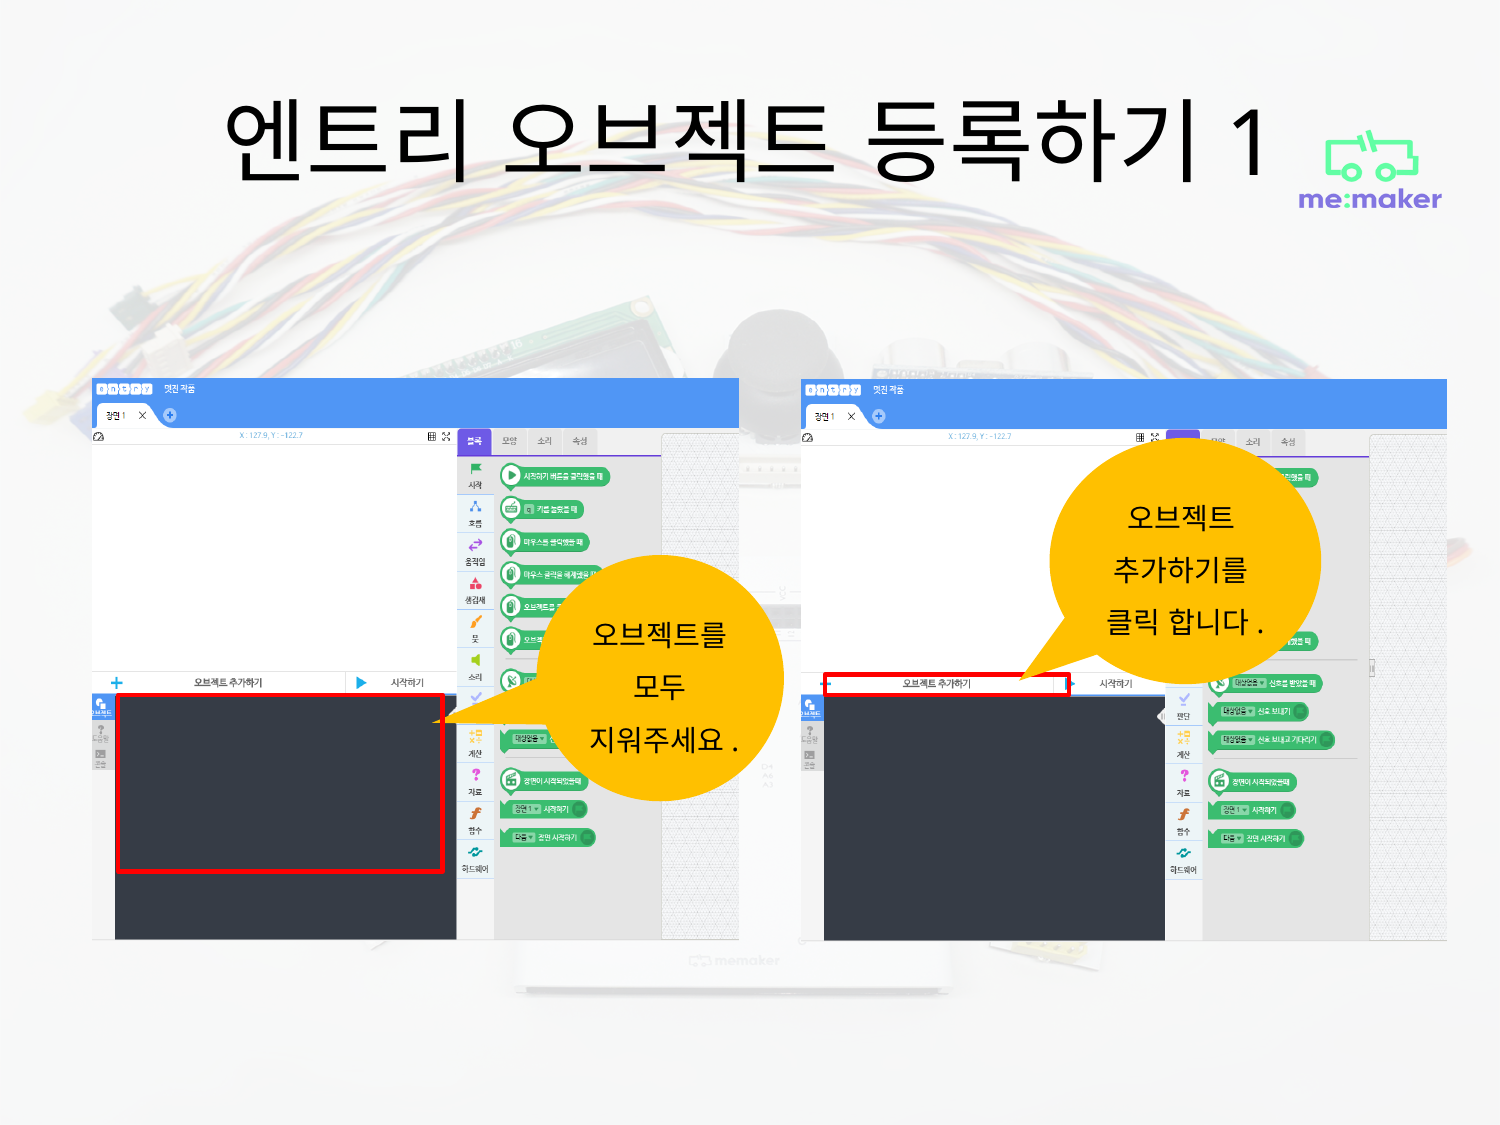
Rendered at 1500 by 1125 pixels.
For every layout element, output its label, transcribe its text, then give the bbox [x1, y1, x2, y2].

picture [0, 0, 1500, 1125]
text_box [92, 377, 785, 941]
title 엔트리 오브젝트 등록하기1 [75, 45, 1425, 233]
